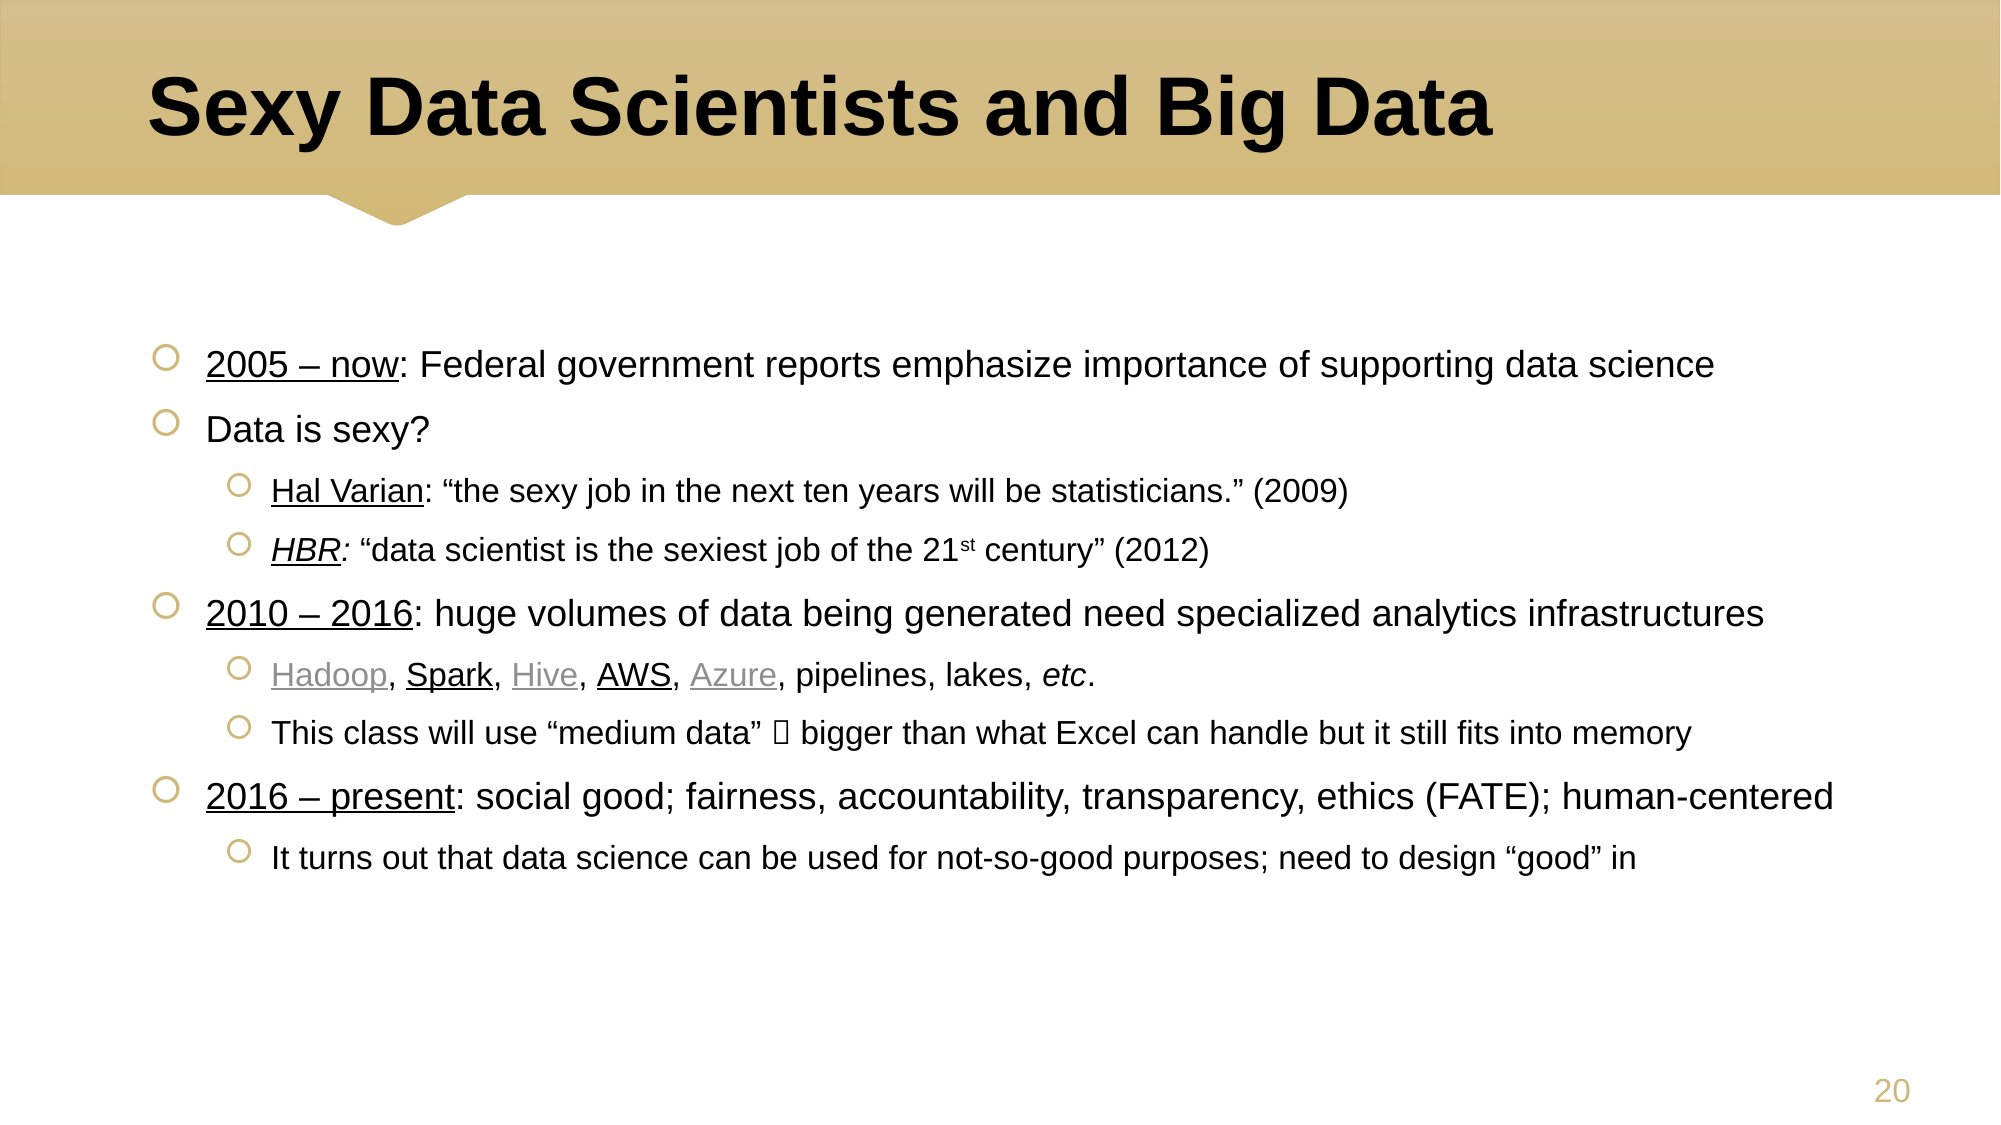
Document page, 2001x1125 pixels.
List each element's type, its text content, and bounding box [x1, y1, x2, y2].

list 2005 – now: Federal government reports emphasize importance of supporting data science Data is sexy? Hal Varian: “the sexy job in the next ten years will be statisticians.” (2009) HBR: “data scientist is the sexiest job of the 21st century” (2012) 2010 – 2016: huge volumes of data being generated need specialized analytics infrastructures Hadoop, Spark, Hive, AWS, Azure, pipelines, lakes, etc. This class will use “medium data”  bigger than what Excel can handle but it still fits into memory 2016 – present: social good; fairness, accountability, transparency, ethics (FATE); human-centered It turns out that data science can be used for not-so-good purposes; need to design “good” in [134, 232, 1866, 984]
title Sexy Data Scientists and Big Data [132, 0, 1868, 160]
slide_number 19 [1751, 1050, 1926, 1111]
